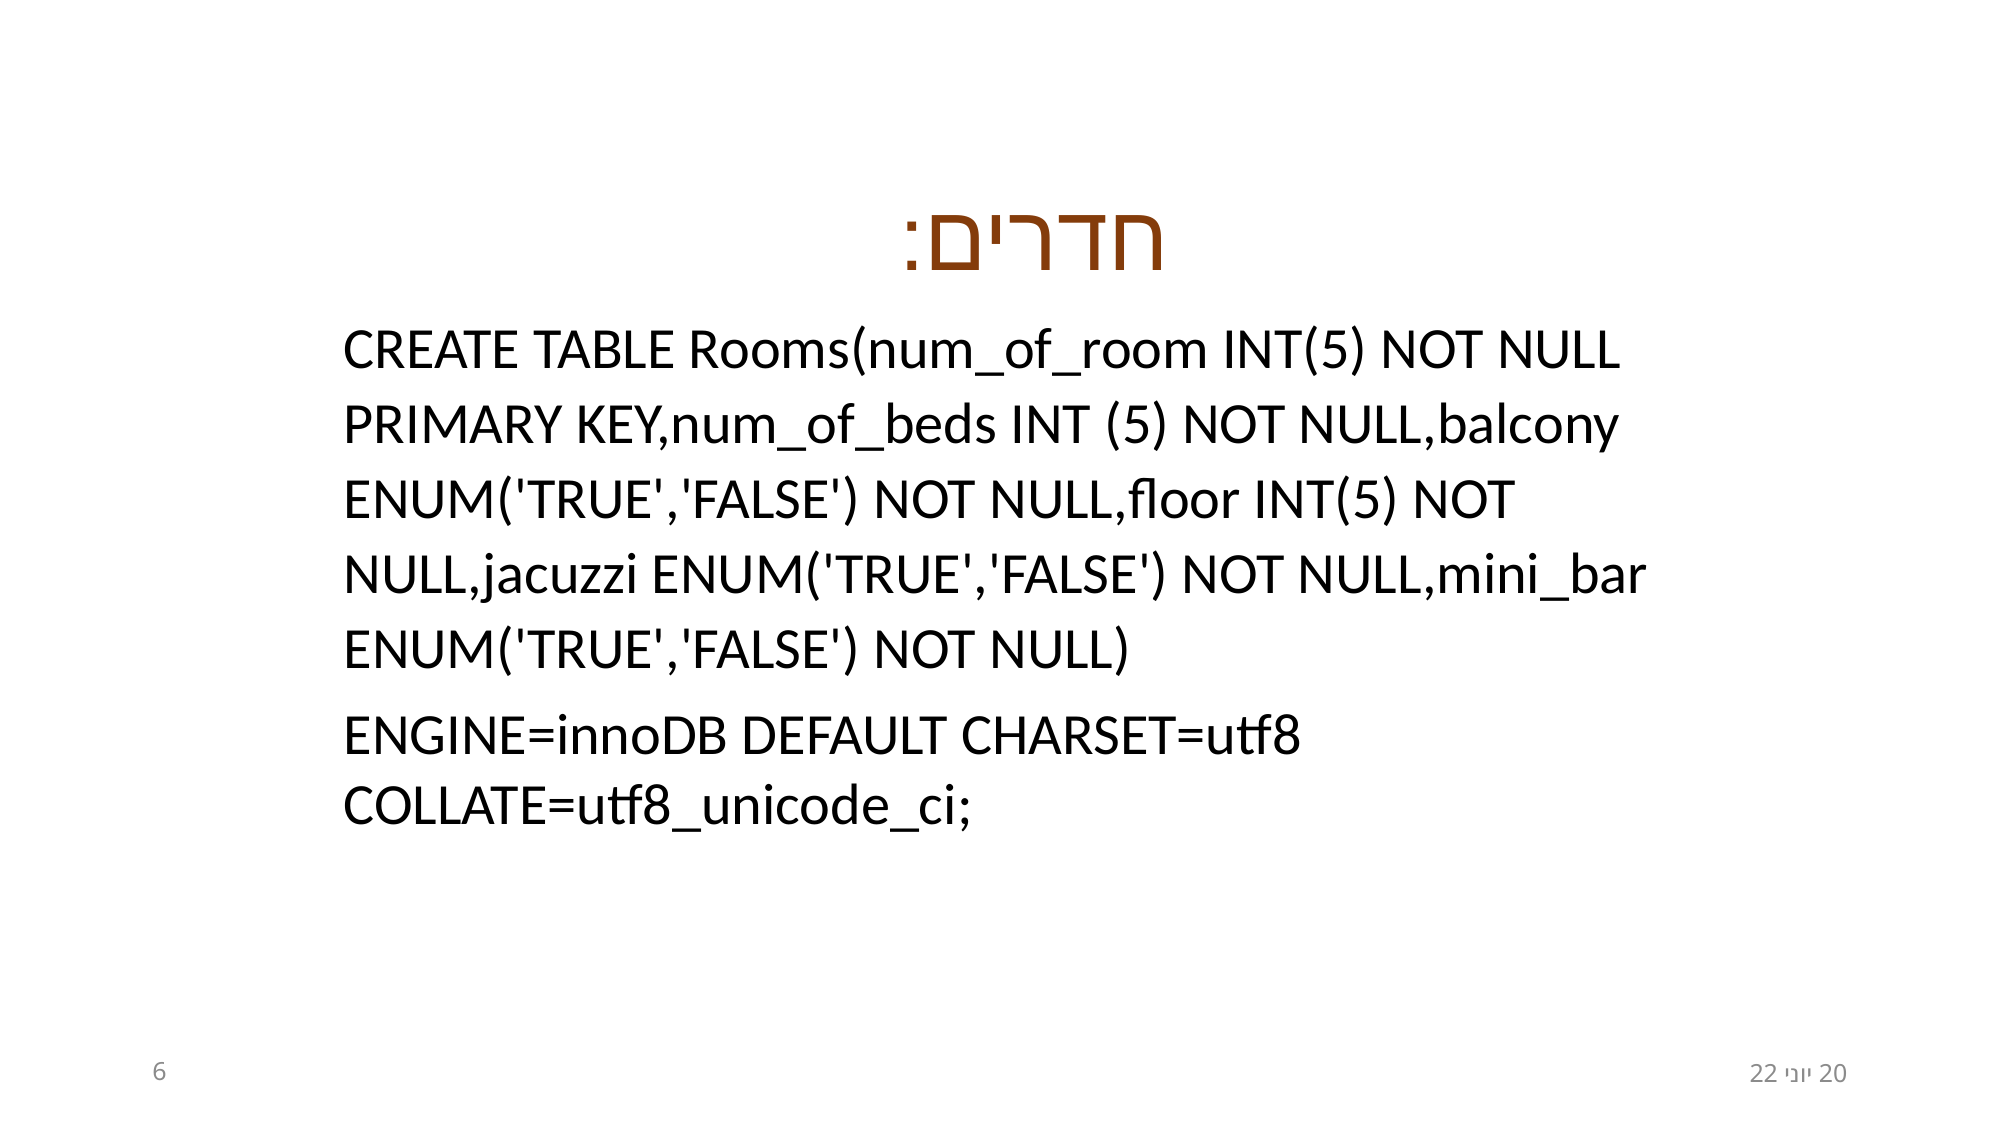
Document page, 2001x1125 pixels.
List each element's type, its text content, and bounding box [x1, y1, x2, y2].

slide_number 6 [137, 1042, 588, 1103]
text_box חדרים: CREATE TABLE Rooms(num_of_room INT(5) NOT NULL PRIMARY KEY,num_of_beds INT (5) NOT NULL,balcony ENUM('TRUE','FALSE') NOT NULL,floor INT(5) NOT NULL,jacuzzi ENUM('TRUE','FALSE') NOT NULL,mini_bar ENUM('TRUE','FALSE') NOT NULL) ENGINE=innoDB DEFAULT CHARSET=utf8 COLLATE=utf8_unicode_ci; [328, 163, 1739, 844]
slide_number 20 יוני 22 [1412, 1042, 1863, 1103]
